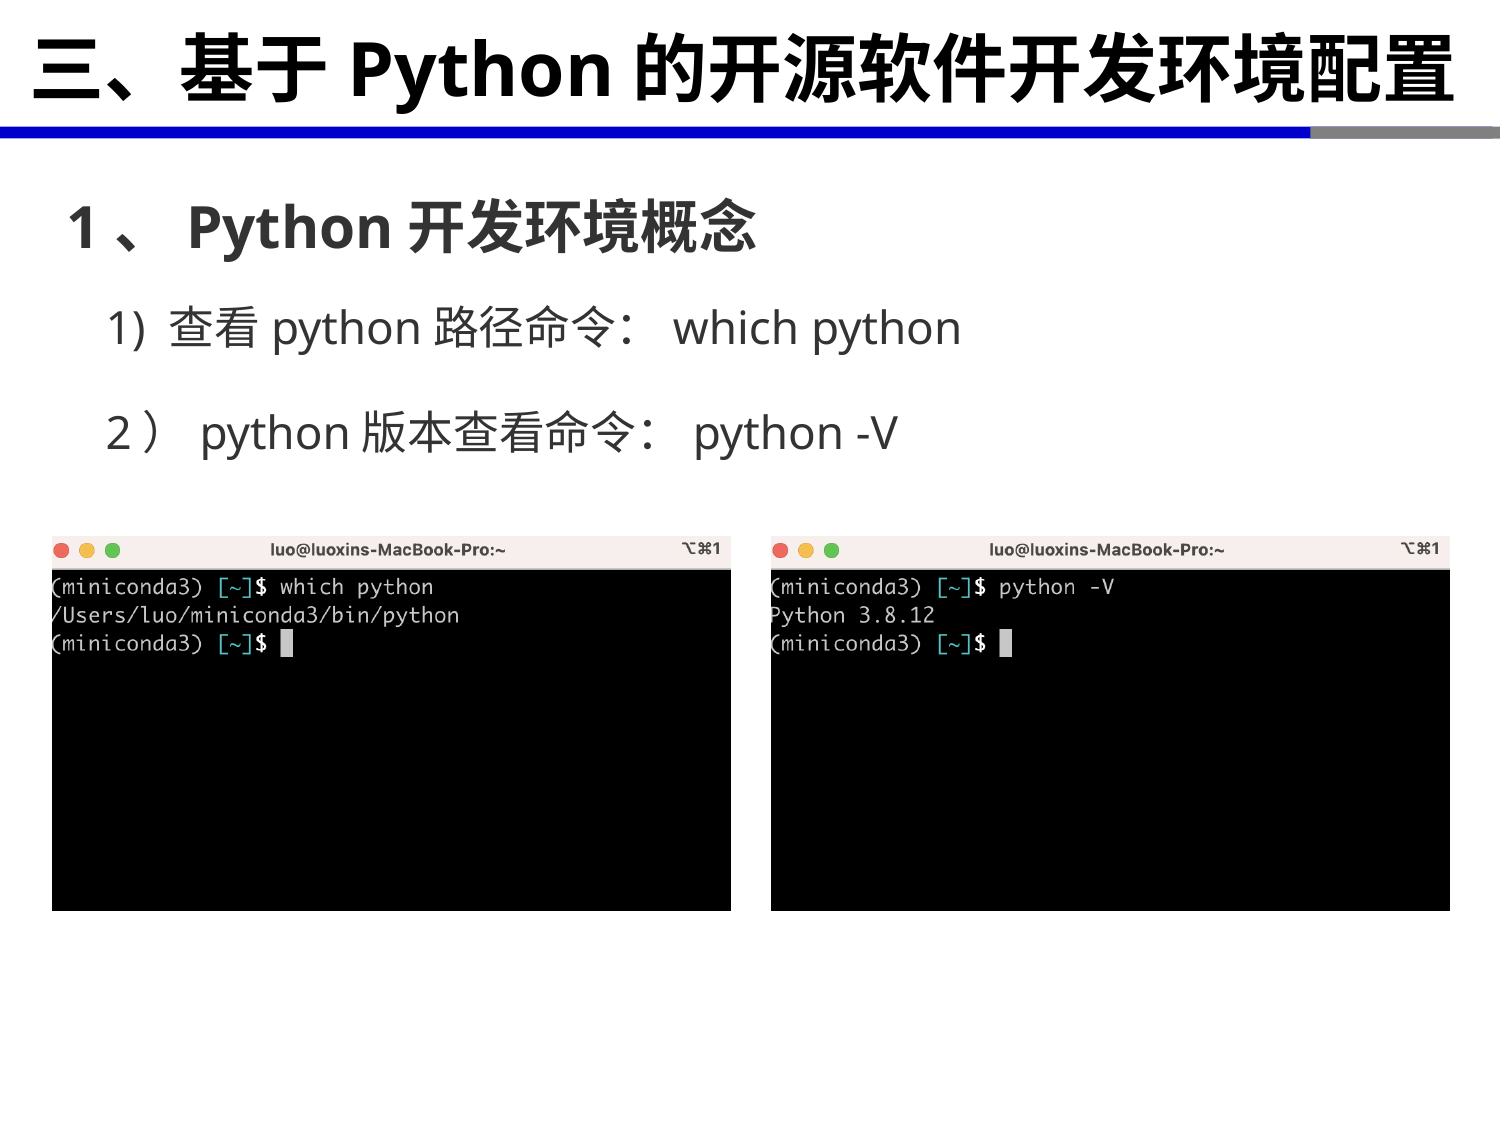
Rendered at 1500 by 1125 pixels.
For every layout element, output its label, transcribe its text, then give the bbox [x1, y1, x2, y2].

picture [51, 536, 731, 911]
picture [771, 536, 1451, 911]
title 三、基于Python的开源软件开发环境配置 [0, 1, 1479, 132]
text_box 1) 查看python路径命令：which python 2）python版本查看命令：python -V [90, 263, 1448, 467]
text_box 1、Python开发环境概念 [52, 147, 1448, 268]
